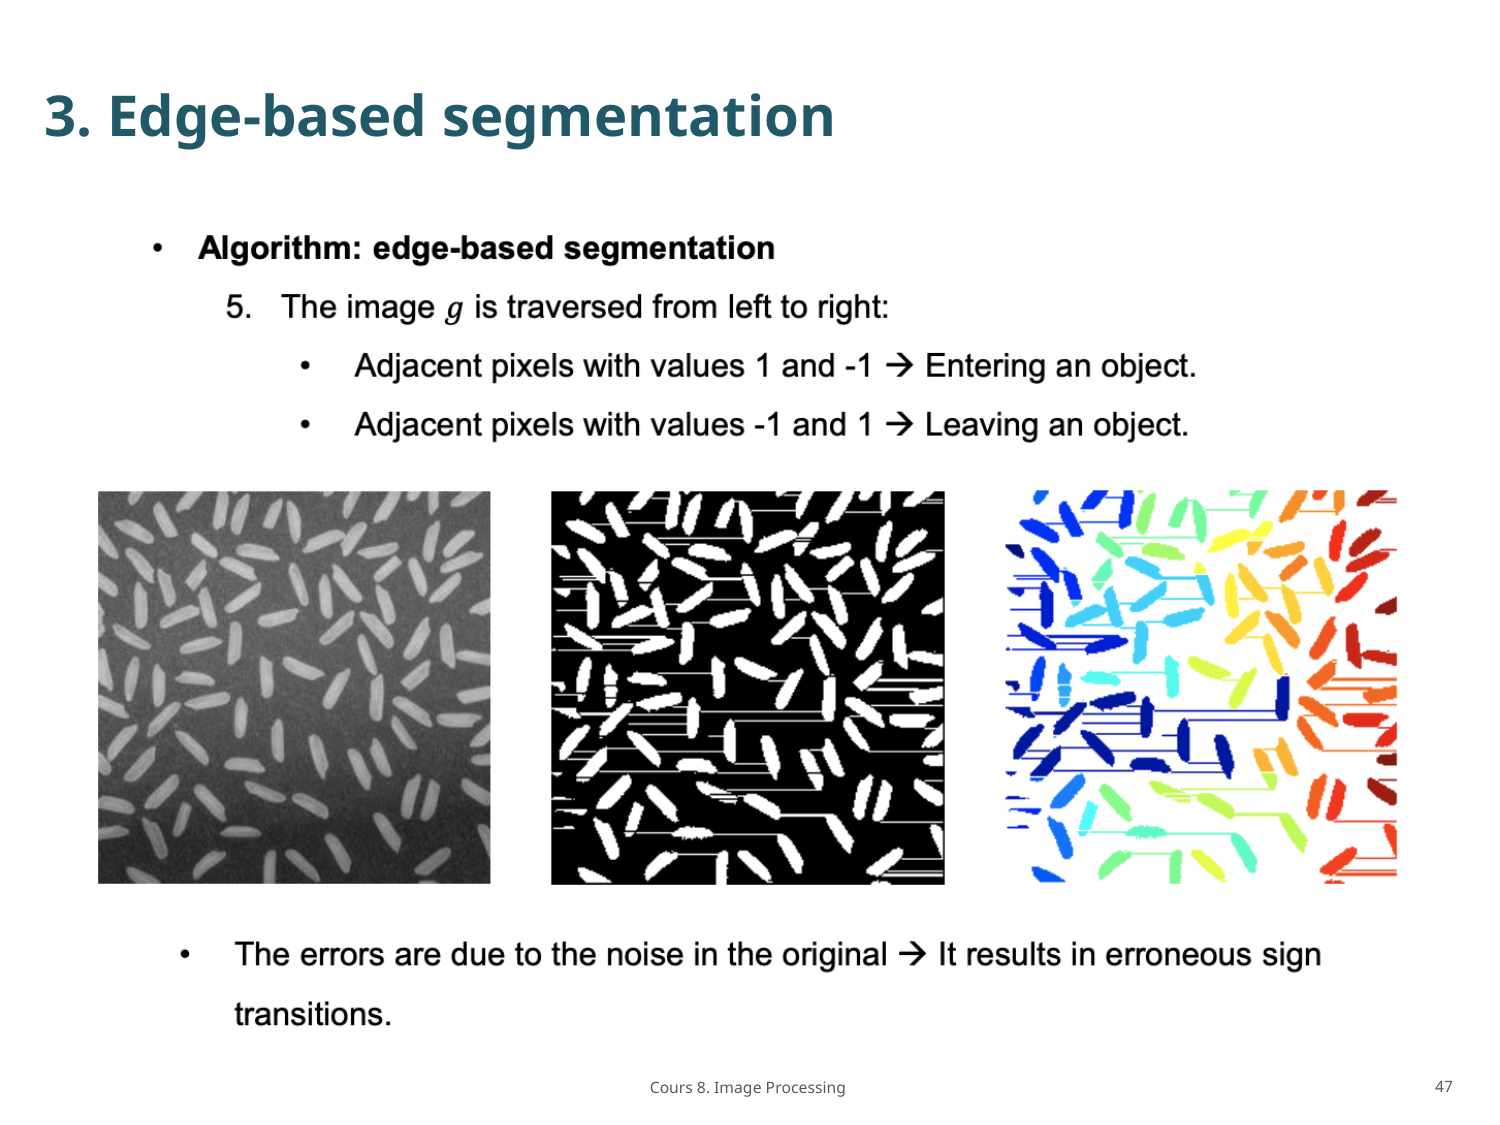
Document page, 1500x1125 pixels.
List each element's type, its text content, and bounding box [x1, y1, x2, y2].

picture [29, 195, 1467, 1049]
title 3. Edge-based segmentation [29, 30, 1466, 195]
slide_number 47 [1118, 1069, 1469, 1106]
footer Cours 8. Image Processing [510, 1069, 986, 1106]
